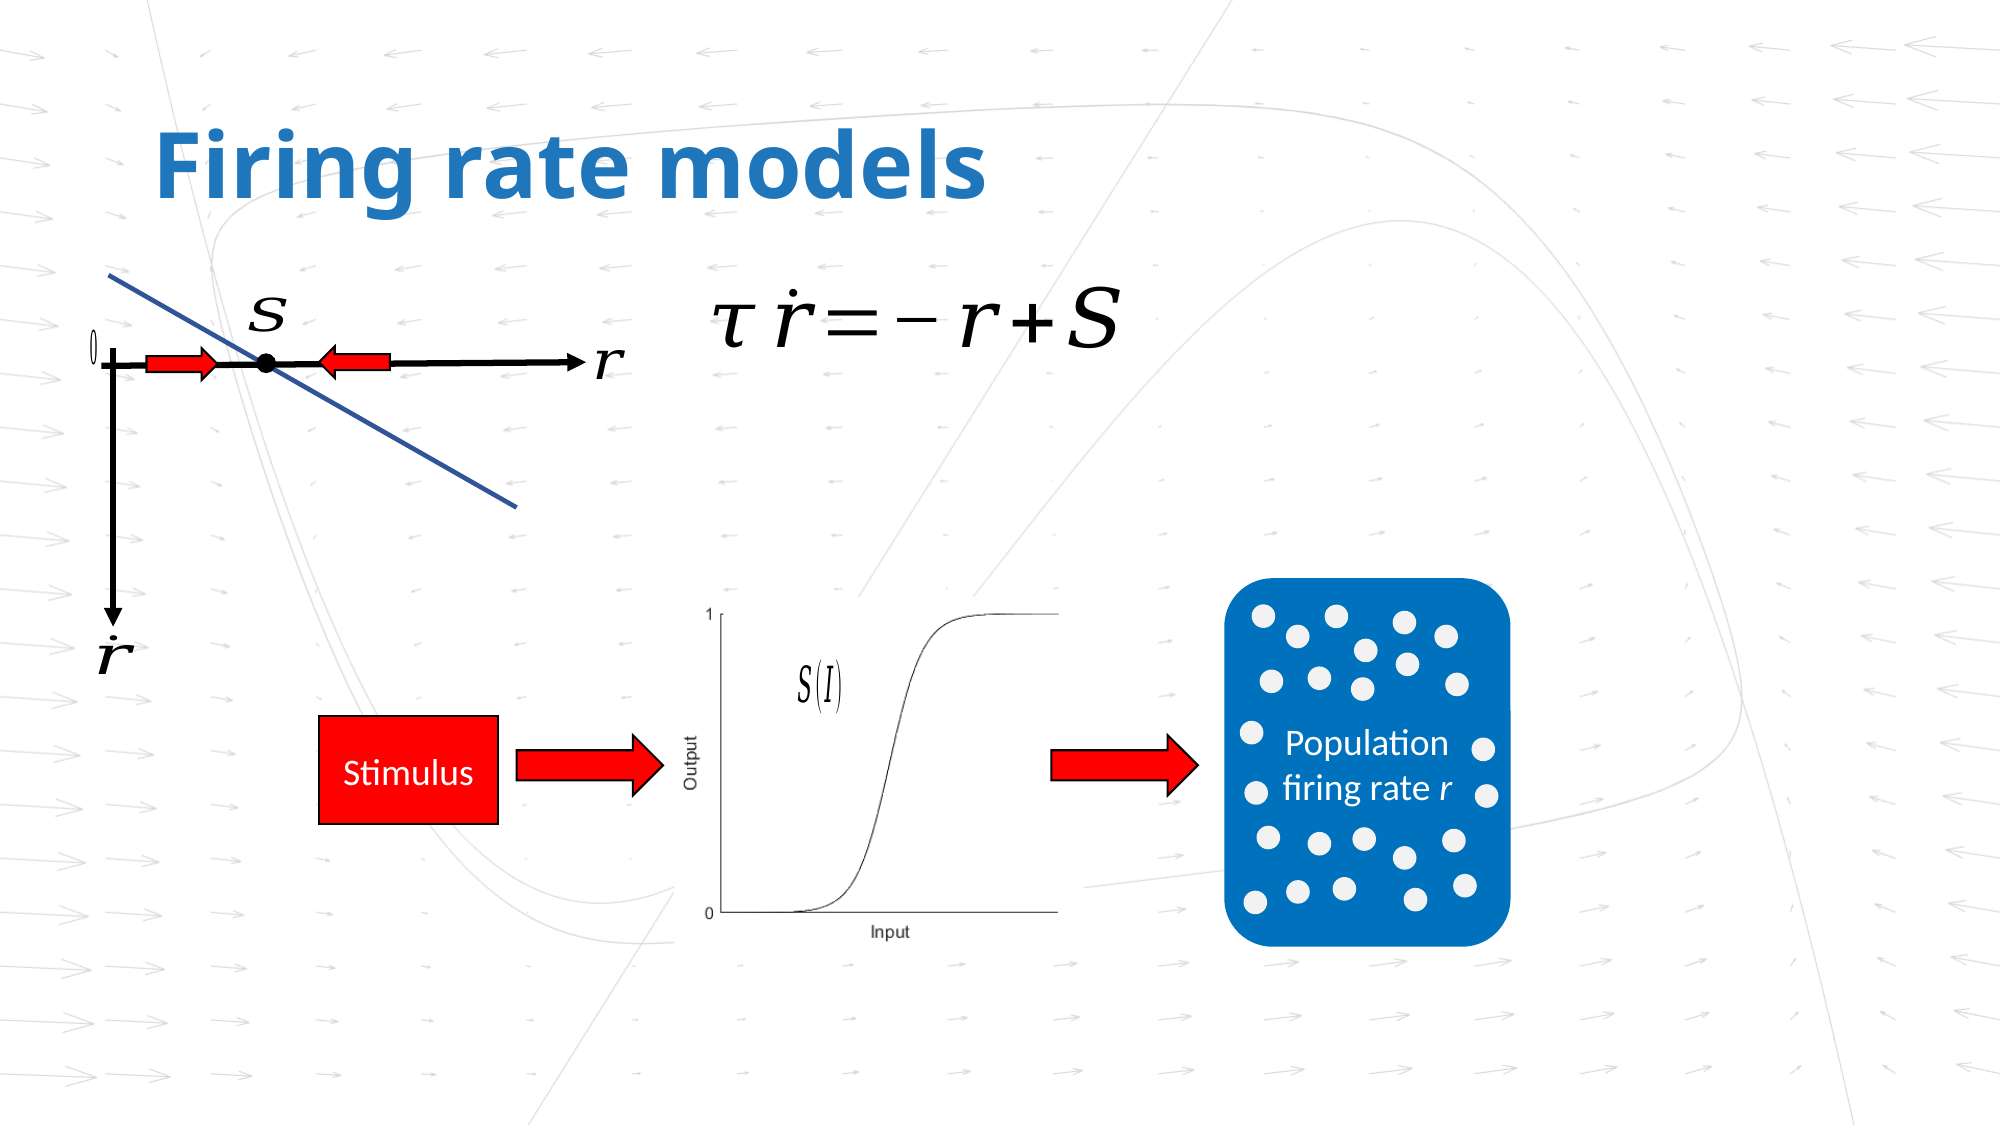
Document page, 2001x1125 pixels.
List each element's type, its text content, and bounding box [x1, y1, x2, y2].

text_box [1225, 579, 1510, 946]
text_box [515, 732, 665, 798]
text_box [89, 275, 629, 688]
title Firing rate models [137, 59, 1863, 278]
text_box [1084, 732, 1200, 798]
picture [674, 597, 1084, 946]
text_box Stimulus [318, 715, 499, 825]
